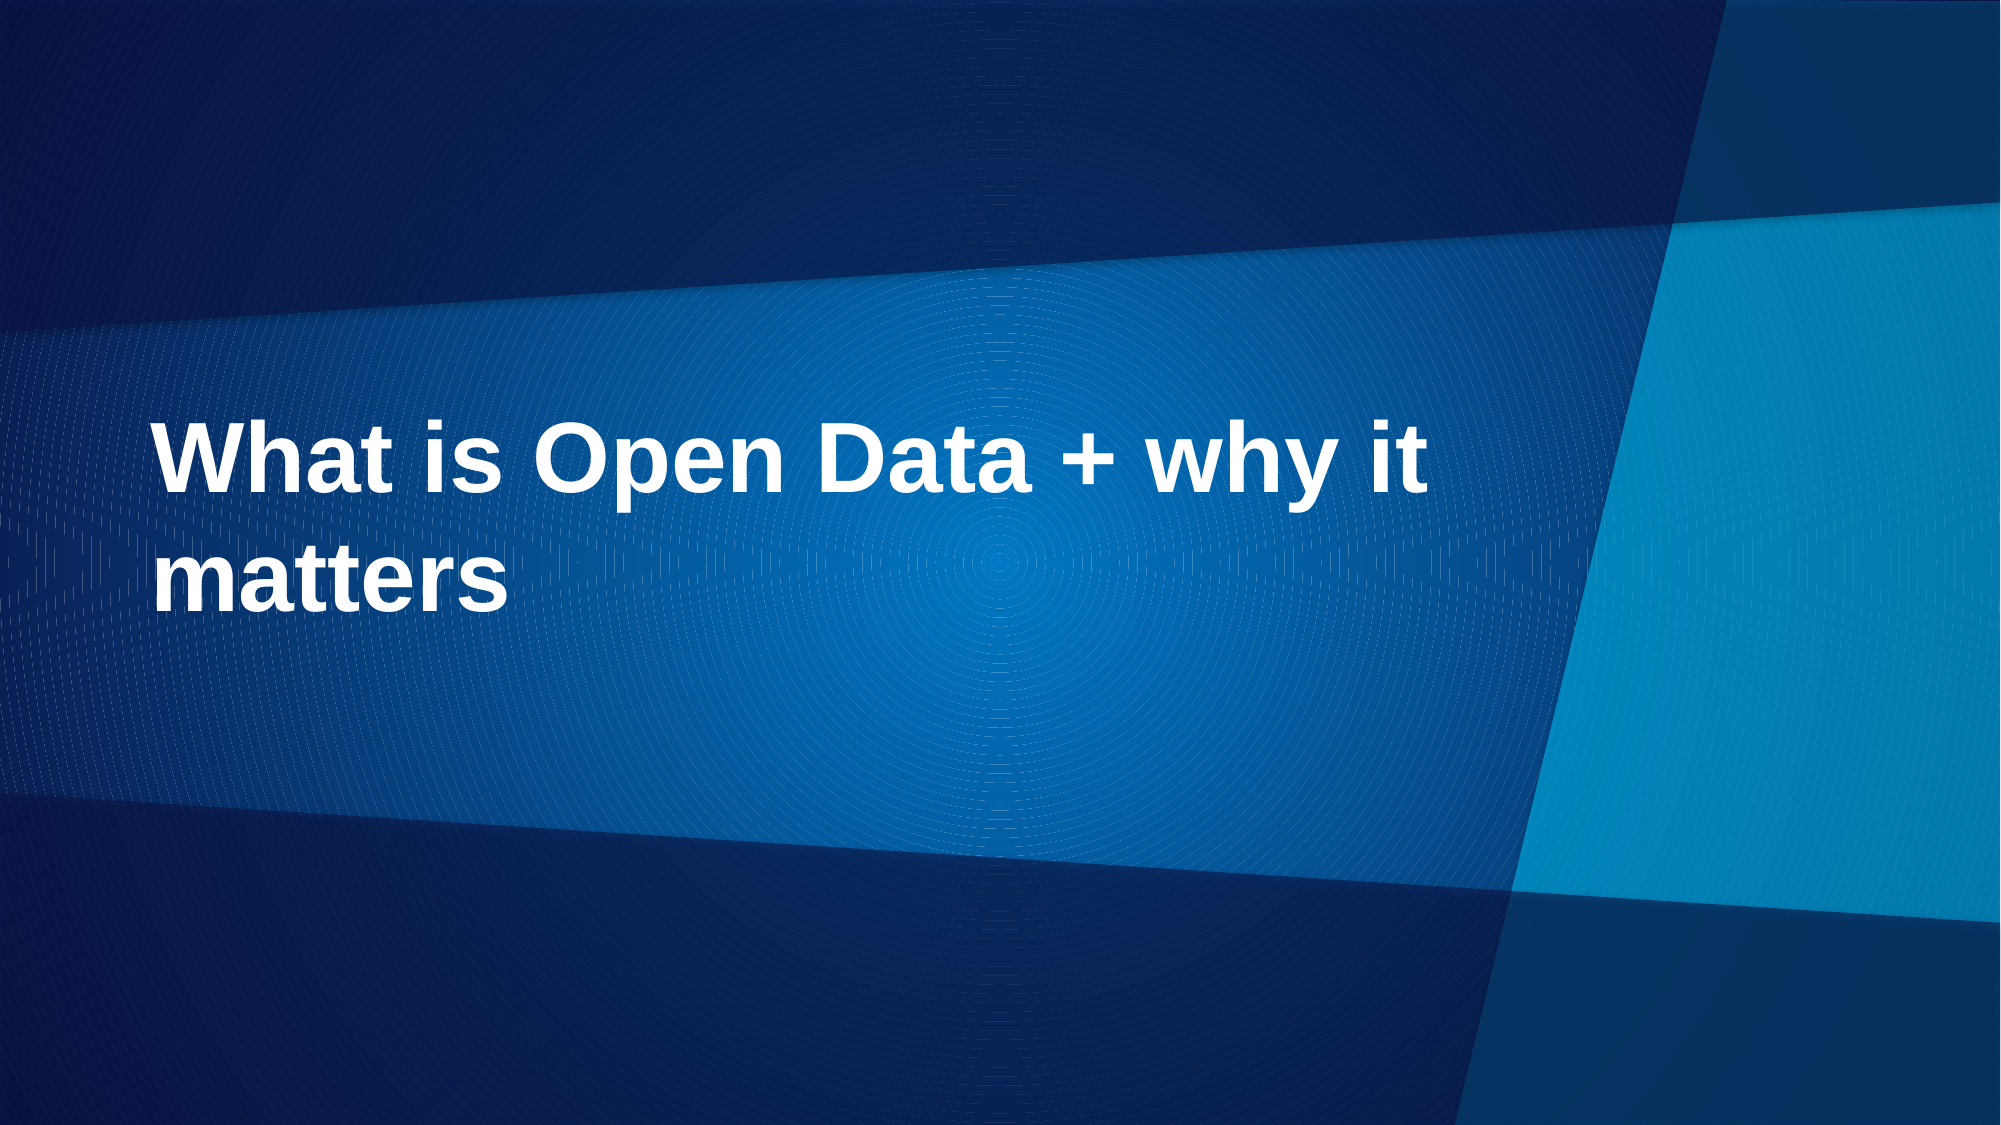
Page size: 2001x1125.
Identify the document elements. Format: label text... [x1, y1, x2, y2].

title What is Open Data + why it matters [150, 389, 1575, 632]
